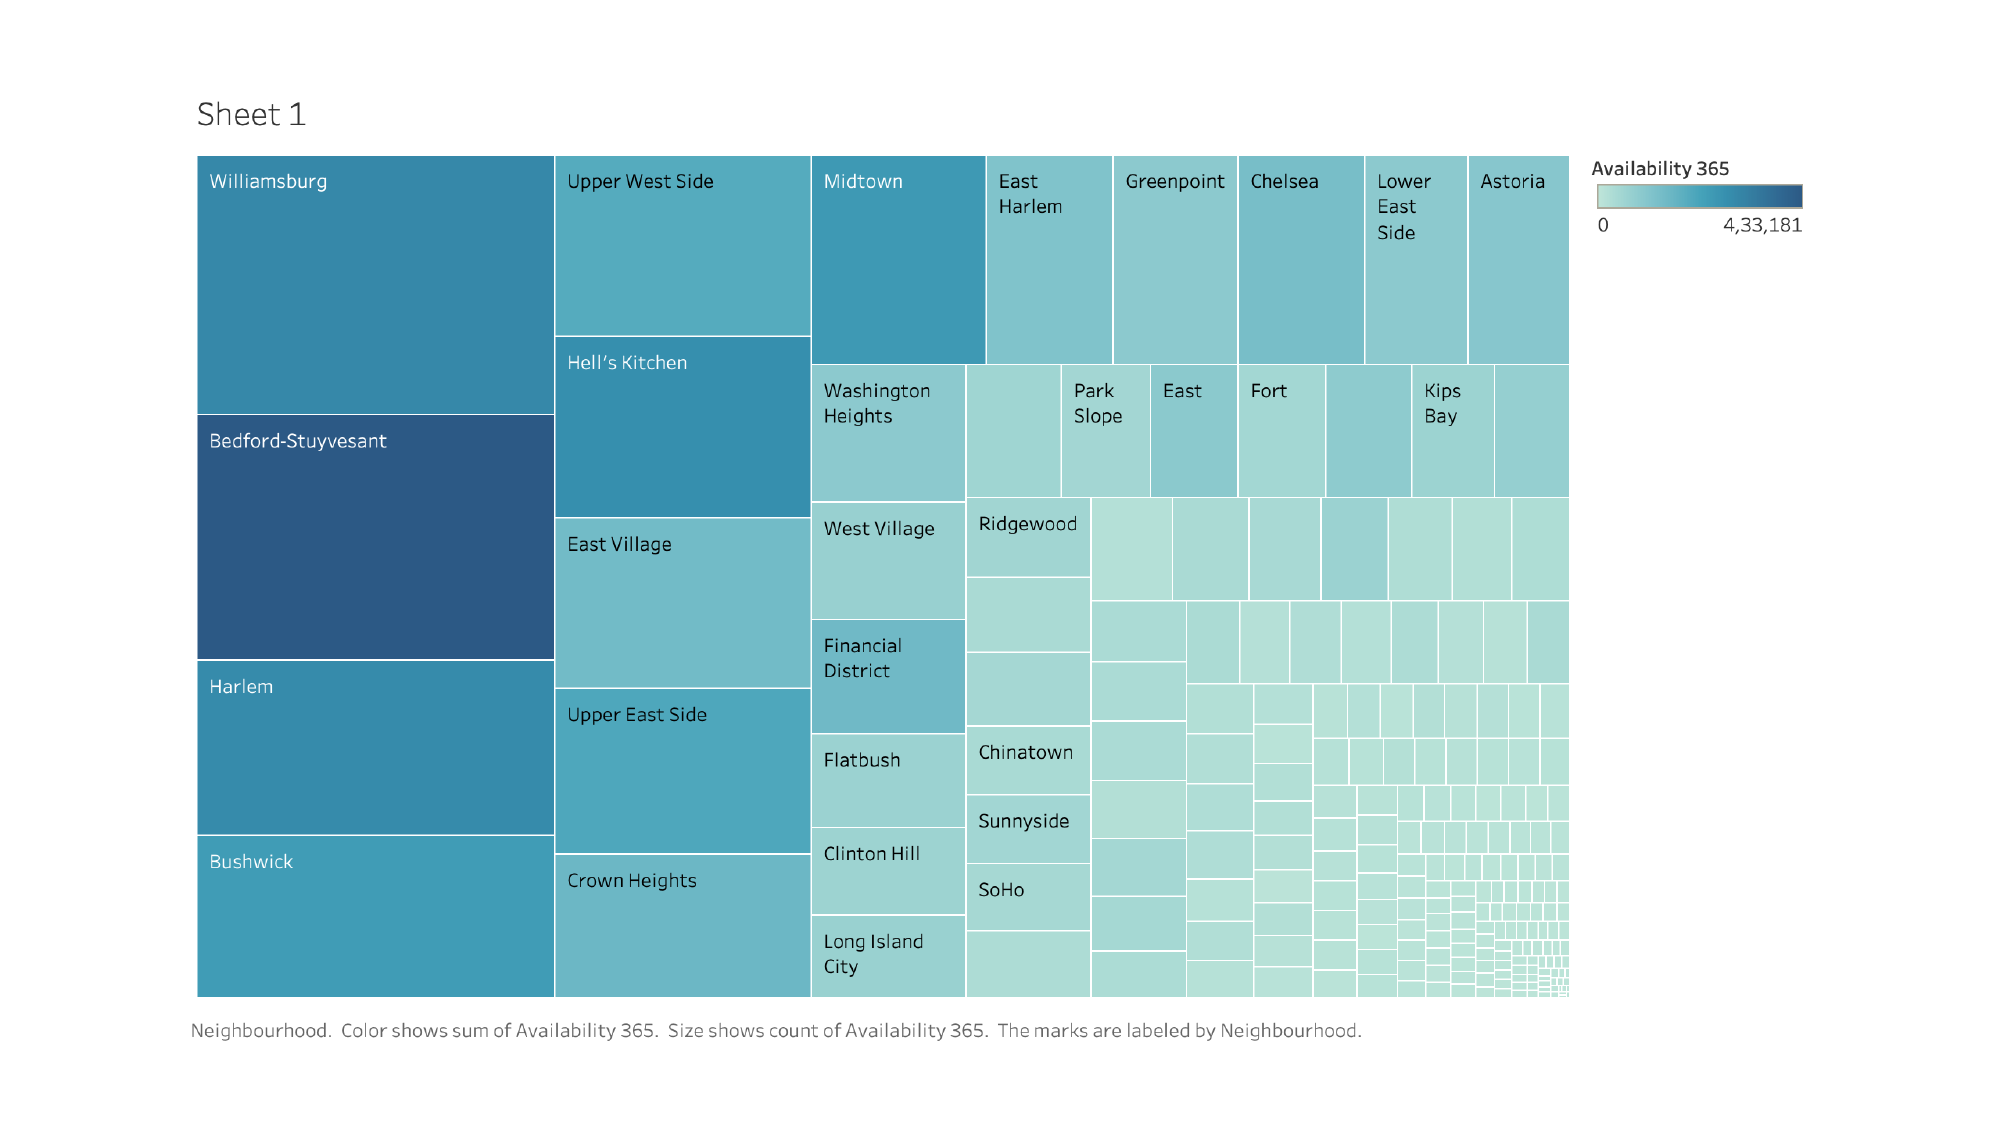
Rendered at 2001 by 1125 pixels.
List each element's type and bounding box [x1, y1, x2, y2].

picture [190, 81, 1810, 1043]
